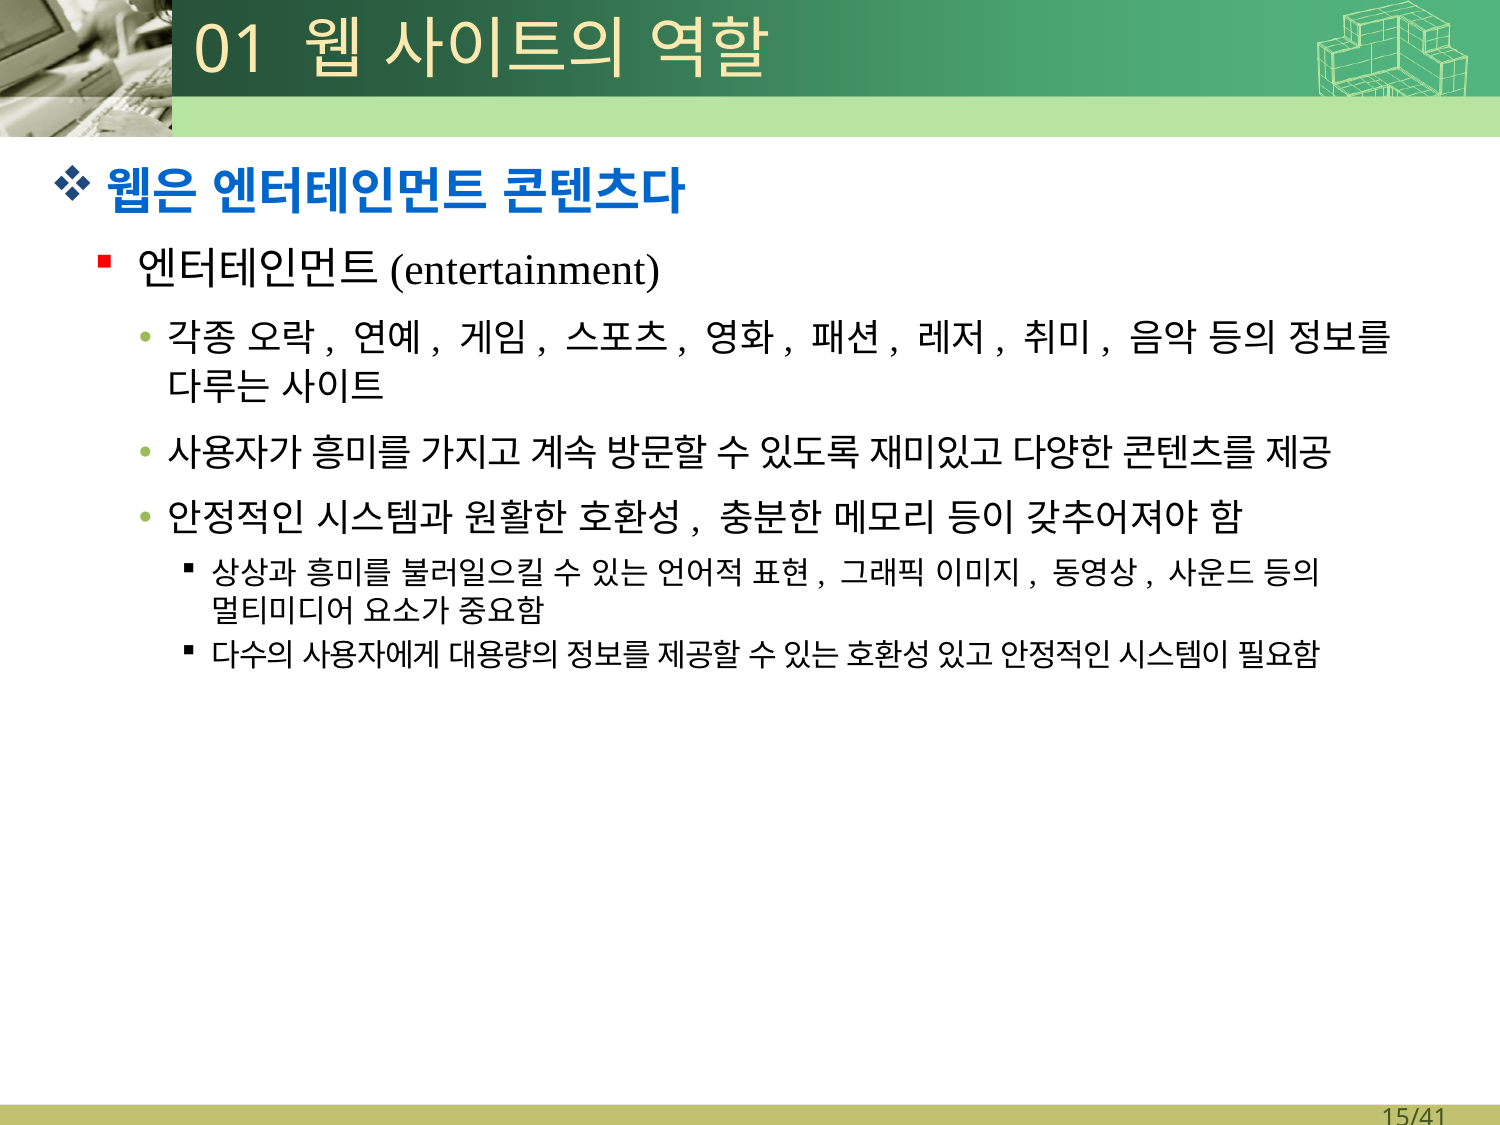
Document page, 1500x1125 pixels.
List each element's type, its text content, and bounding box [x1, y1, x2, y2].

picture [0, 0, 1500, 151]
title 01 웹 사이트의 역할 [178, 9, 1339, 82]
list 웹은 엔터테인먼트 콘텐츠다 엔터테인먼트(entertainment) 각종 오락, 연예, 게임, 스포츠, 영화, 패션, 레저, 취미, 음악 등의 정보를 다루는 사이트 사용자가 흥미를 가지고 계속 방문할 수 있도록 재미있고 다양한 콘텐츠를 제공 안정적인 시스템과 원활한 호환성, 충분한 메모리 등이 갖추어져야 함 상상과 흥미를 불러일으킬 수 있는 언어적 표현, 그래픽 이미지, 동영상, 사운드 등의 멀티미디어 요소가 중요함 다수의 사용자에게 대용량의 정보를 제공할 수 있는 호환성 있고 안정적인 시스템이 필요함 [35, 152, 1465, 1079]
